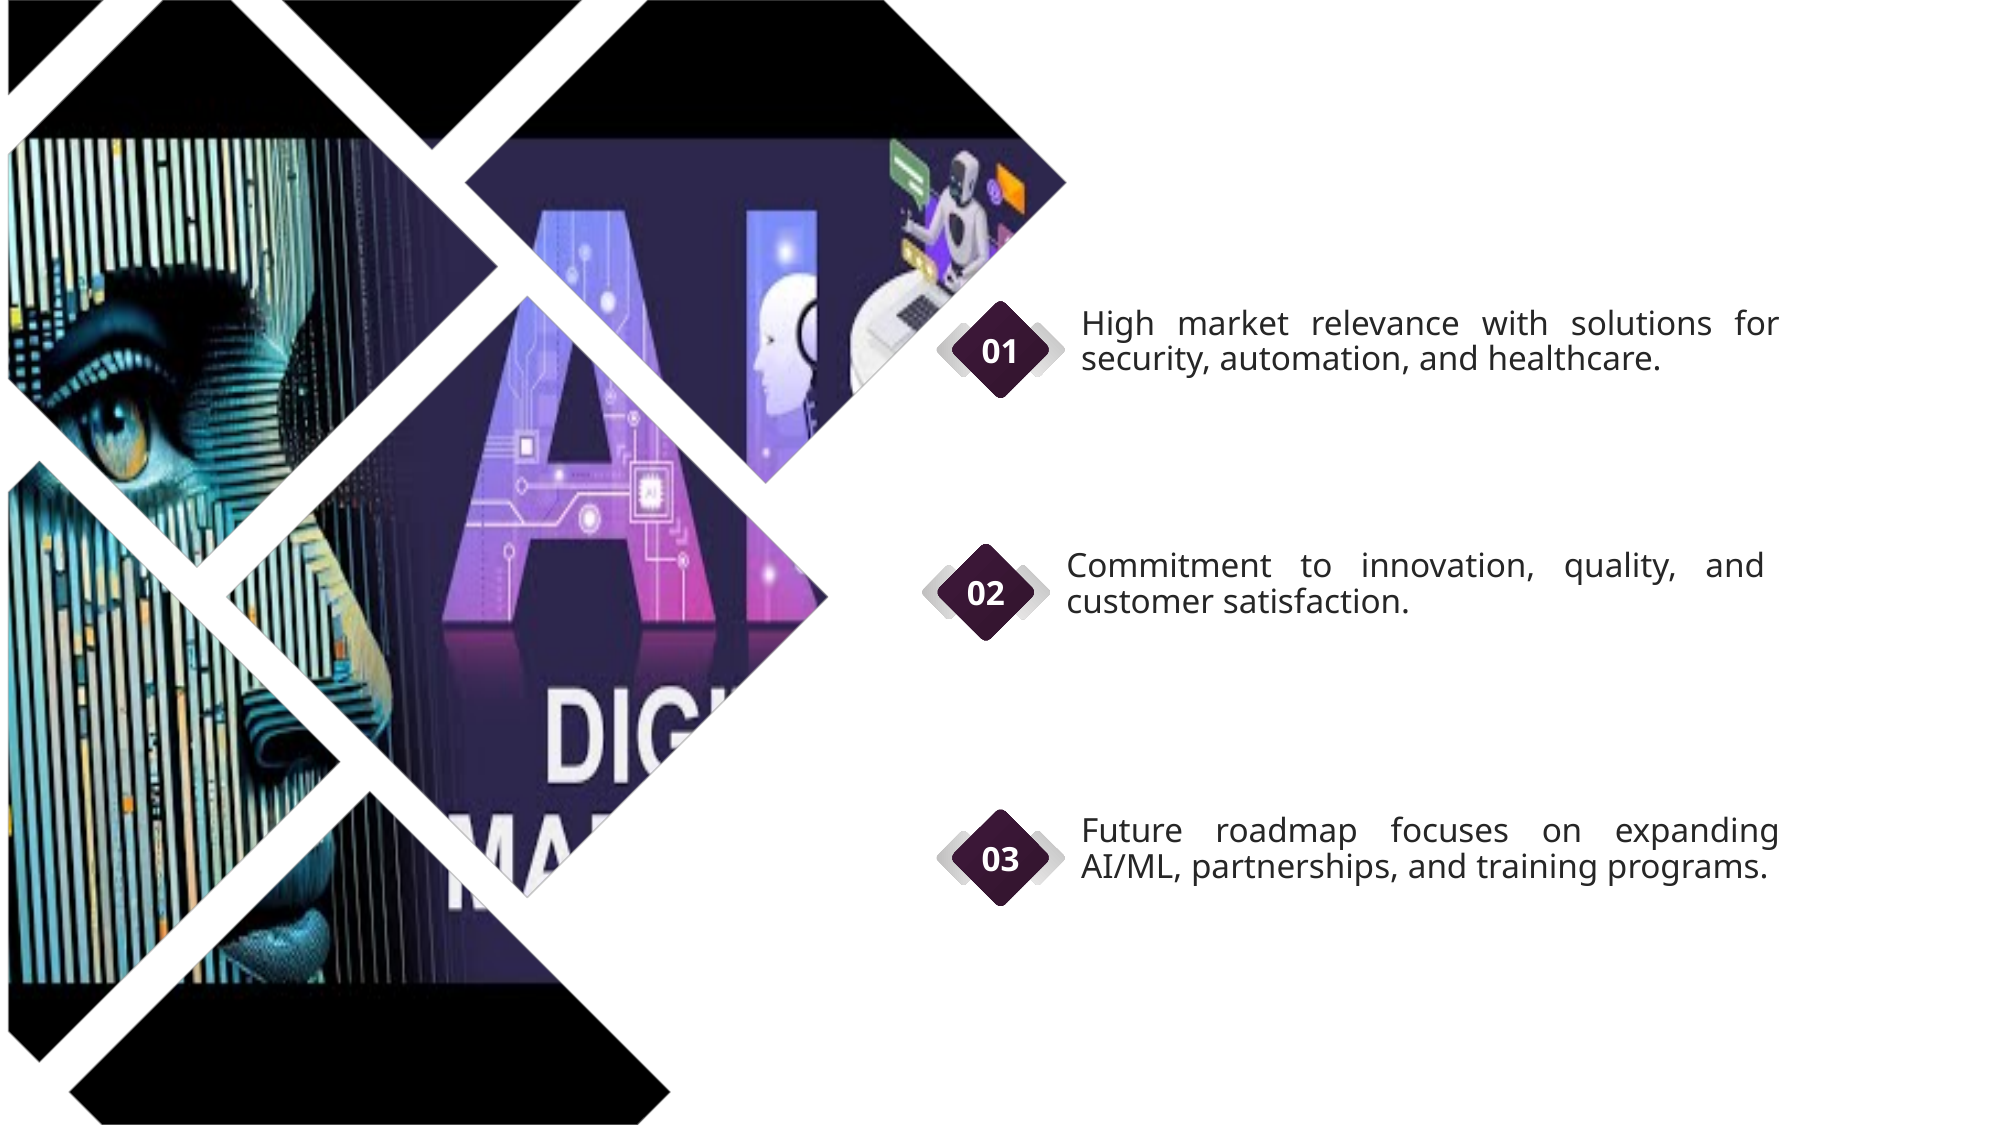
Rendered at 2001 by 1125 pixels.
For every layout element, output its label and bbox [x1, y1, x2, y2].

picture [7, 0, 1067, 1125]
text_box [928, 540, 1782, 718]
text_box [942, 298, 1796, 475]
text_box [942, 806, 1796, 983]
